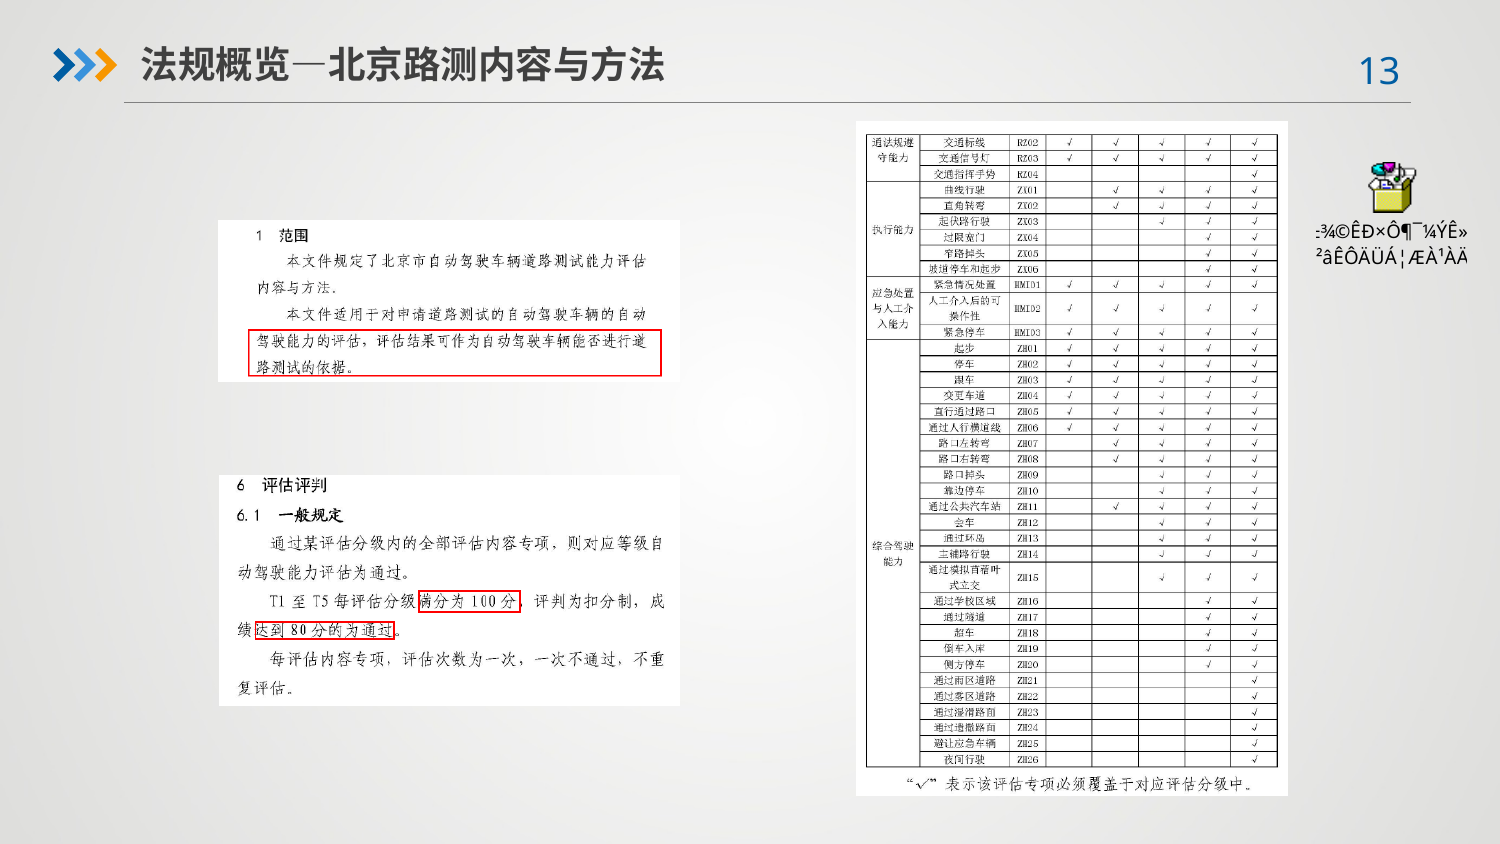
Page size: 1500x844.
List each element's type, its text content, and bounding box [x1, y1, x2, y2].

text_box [1316, 161, 1468, 299]
text_box 法规概览—北京路测内容与方法 [140, 32, 739, 95]
picture [0, 0, 1500, 844]
